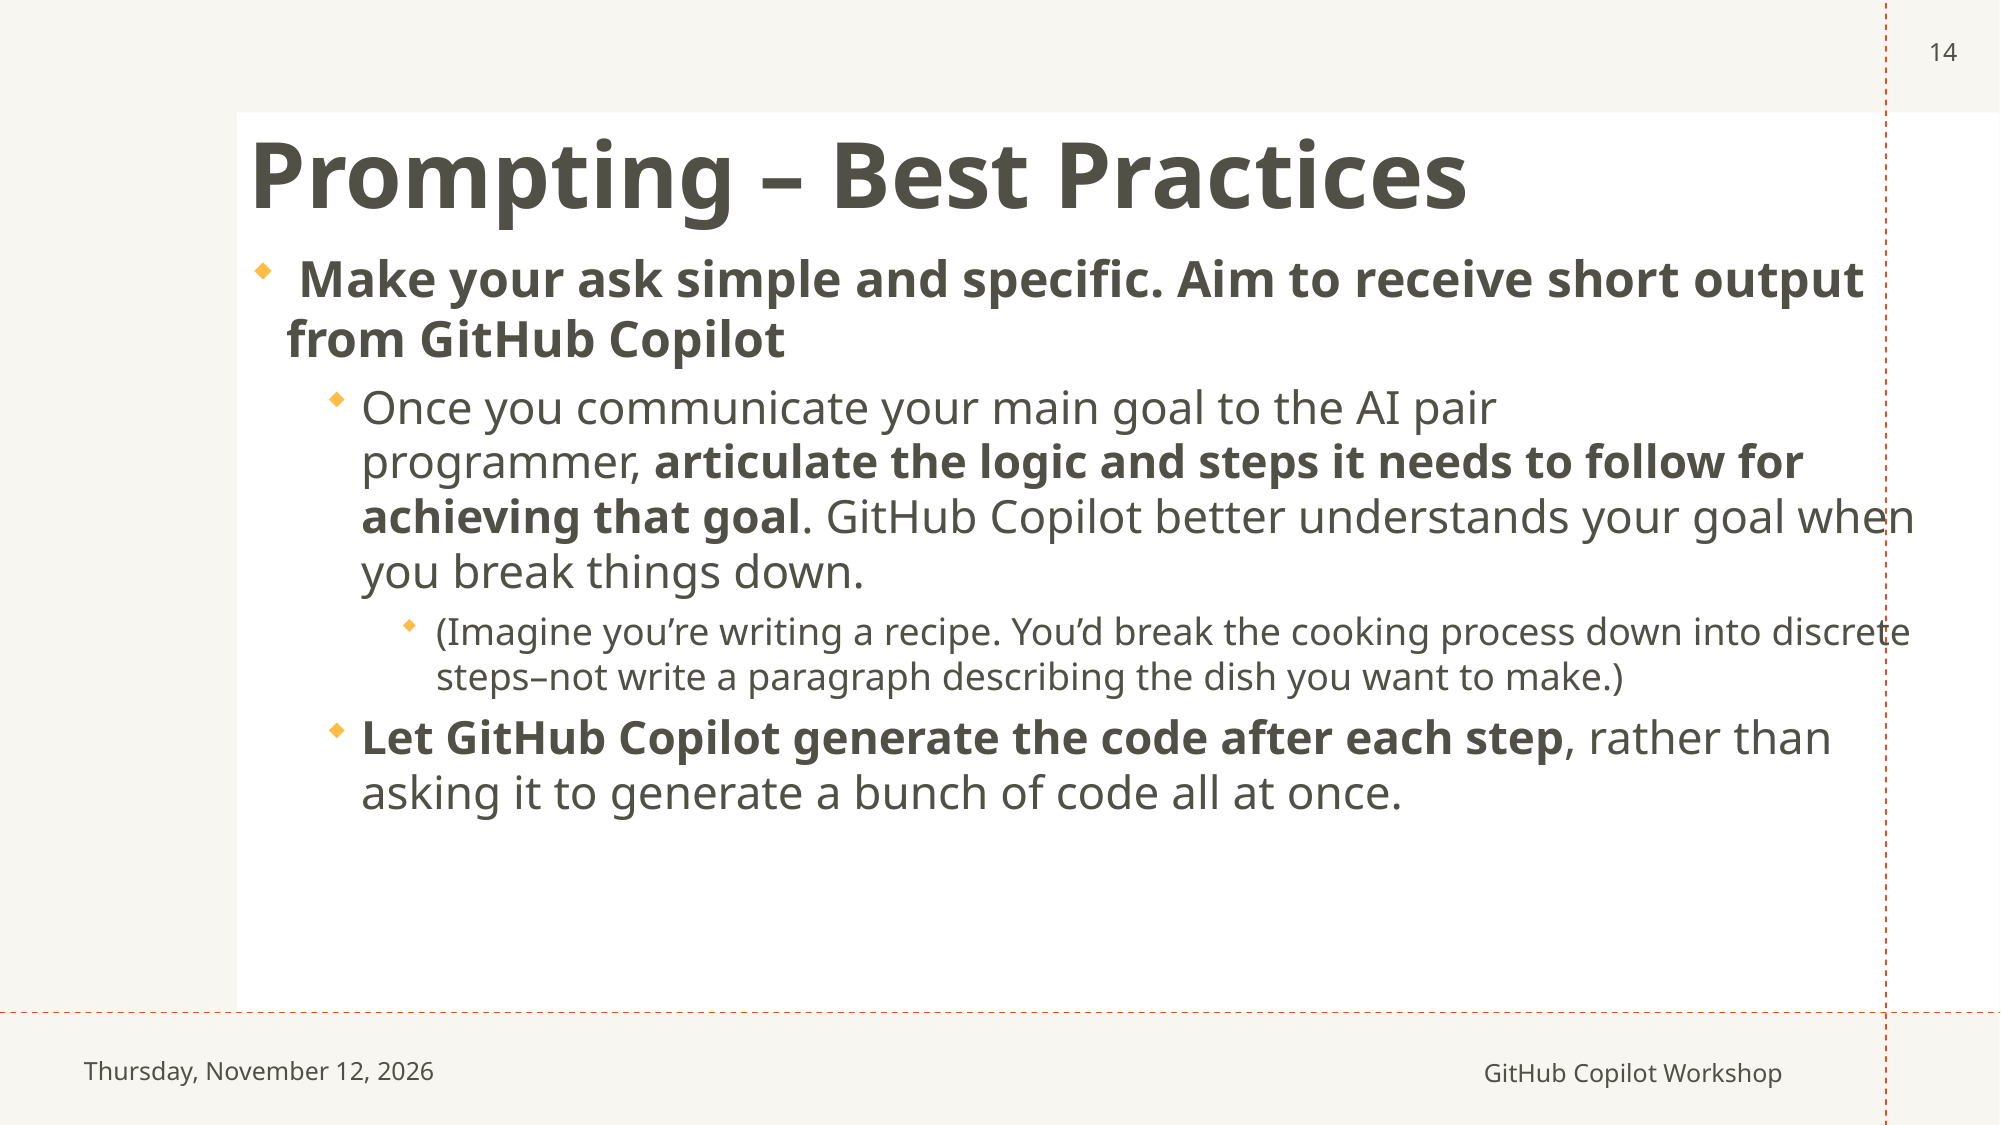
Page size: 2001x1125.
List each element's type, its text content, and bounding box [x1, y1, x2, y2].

slide_number 14 [1886, 0, 2000, 110]
list Prompting – Best Practices Make your ask simple and specific. Aim to receive short output from GitHub Copilot Once you communicate your main goal to the AI pair programmer, articulate the logic and steps it needs to follow for achieving that goal. GitHub Copilot better understands your goal when you break things down. (Imagine you’re writing a recipe. You’d break the cooking process down into discrete steps–not write a paragraph describing the dish you want to make.) Let GitHub Copilot generate the code after each step, rather than asking it to generate a bunch of code all at once. [233, 109, 1982, 1002]
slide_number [68, 1020, 519, 1125]
footer GitHub Copilot Workshop [618, 1020, 1799, 1125]
